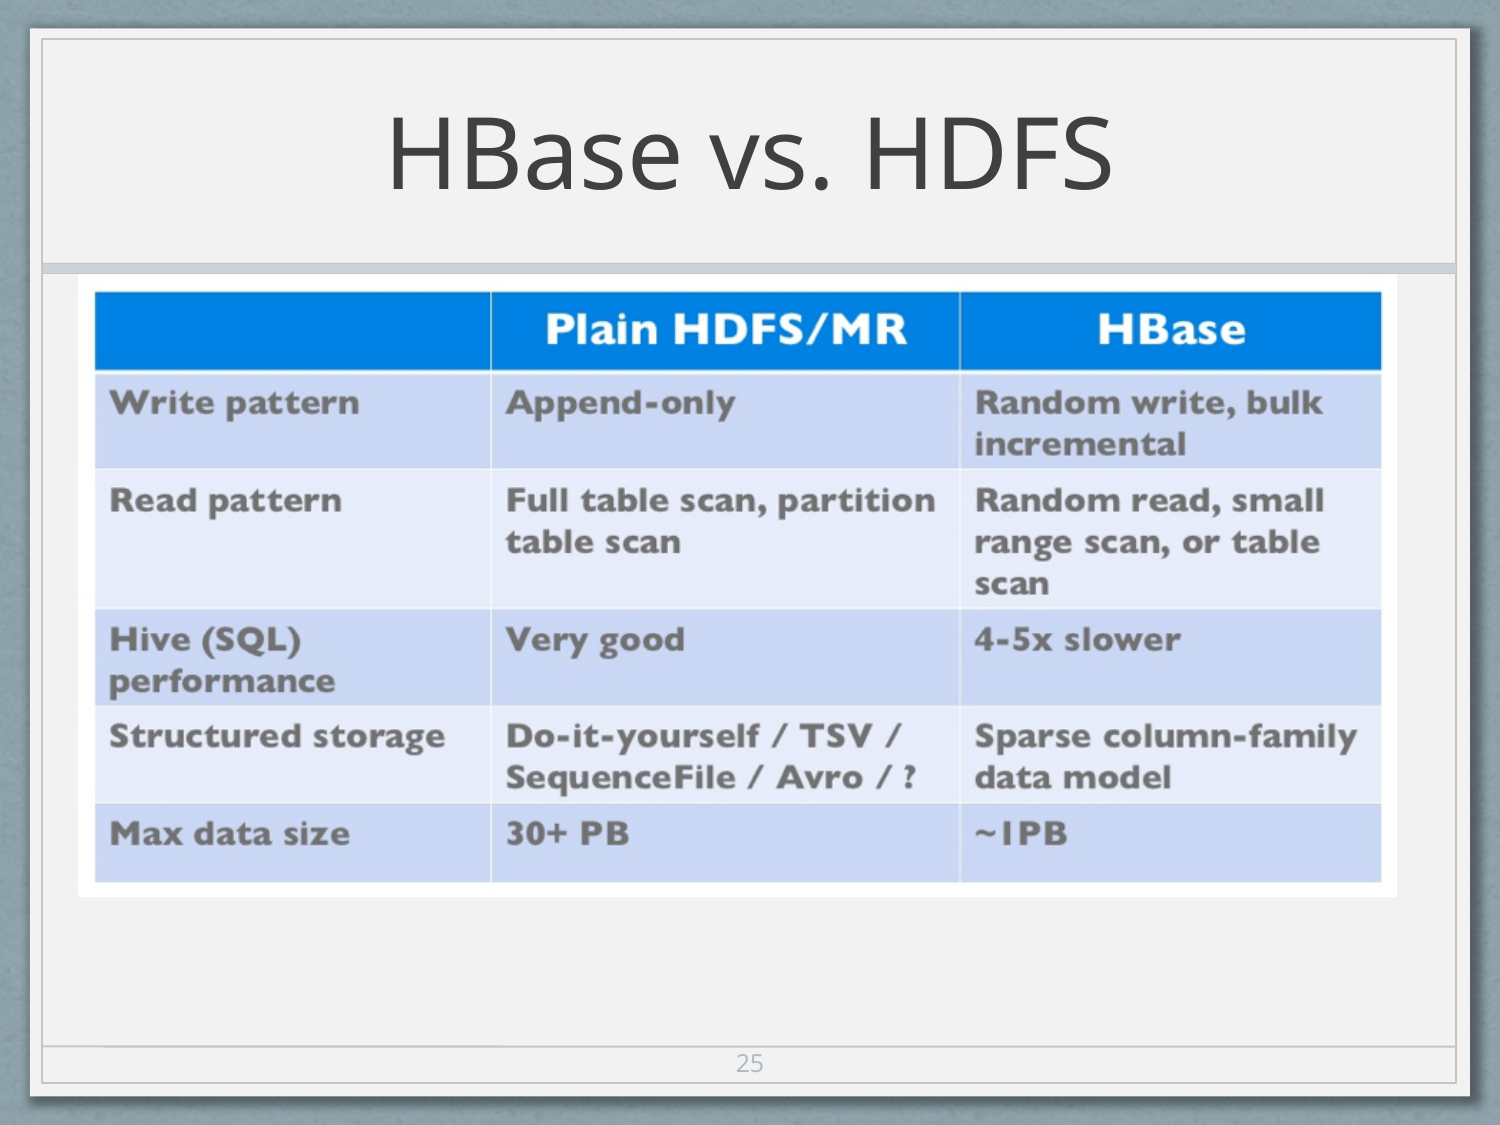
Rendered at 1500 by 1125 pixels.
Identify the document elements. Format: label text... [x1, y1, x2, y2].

title HBase vs. HDFS [147, 40, 1353, 260]
slide_number 25 [687, 1042, 813, 1088]
picture [78, 274, 1397, 898]
